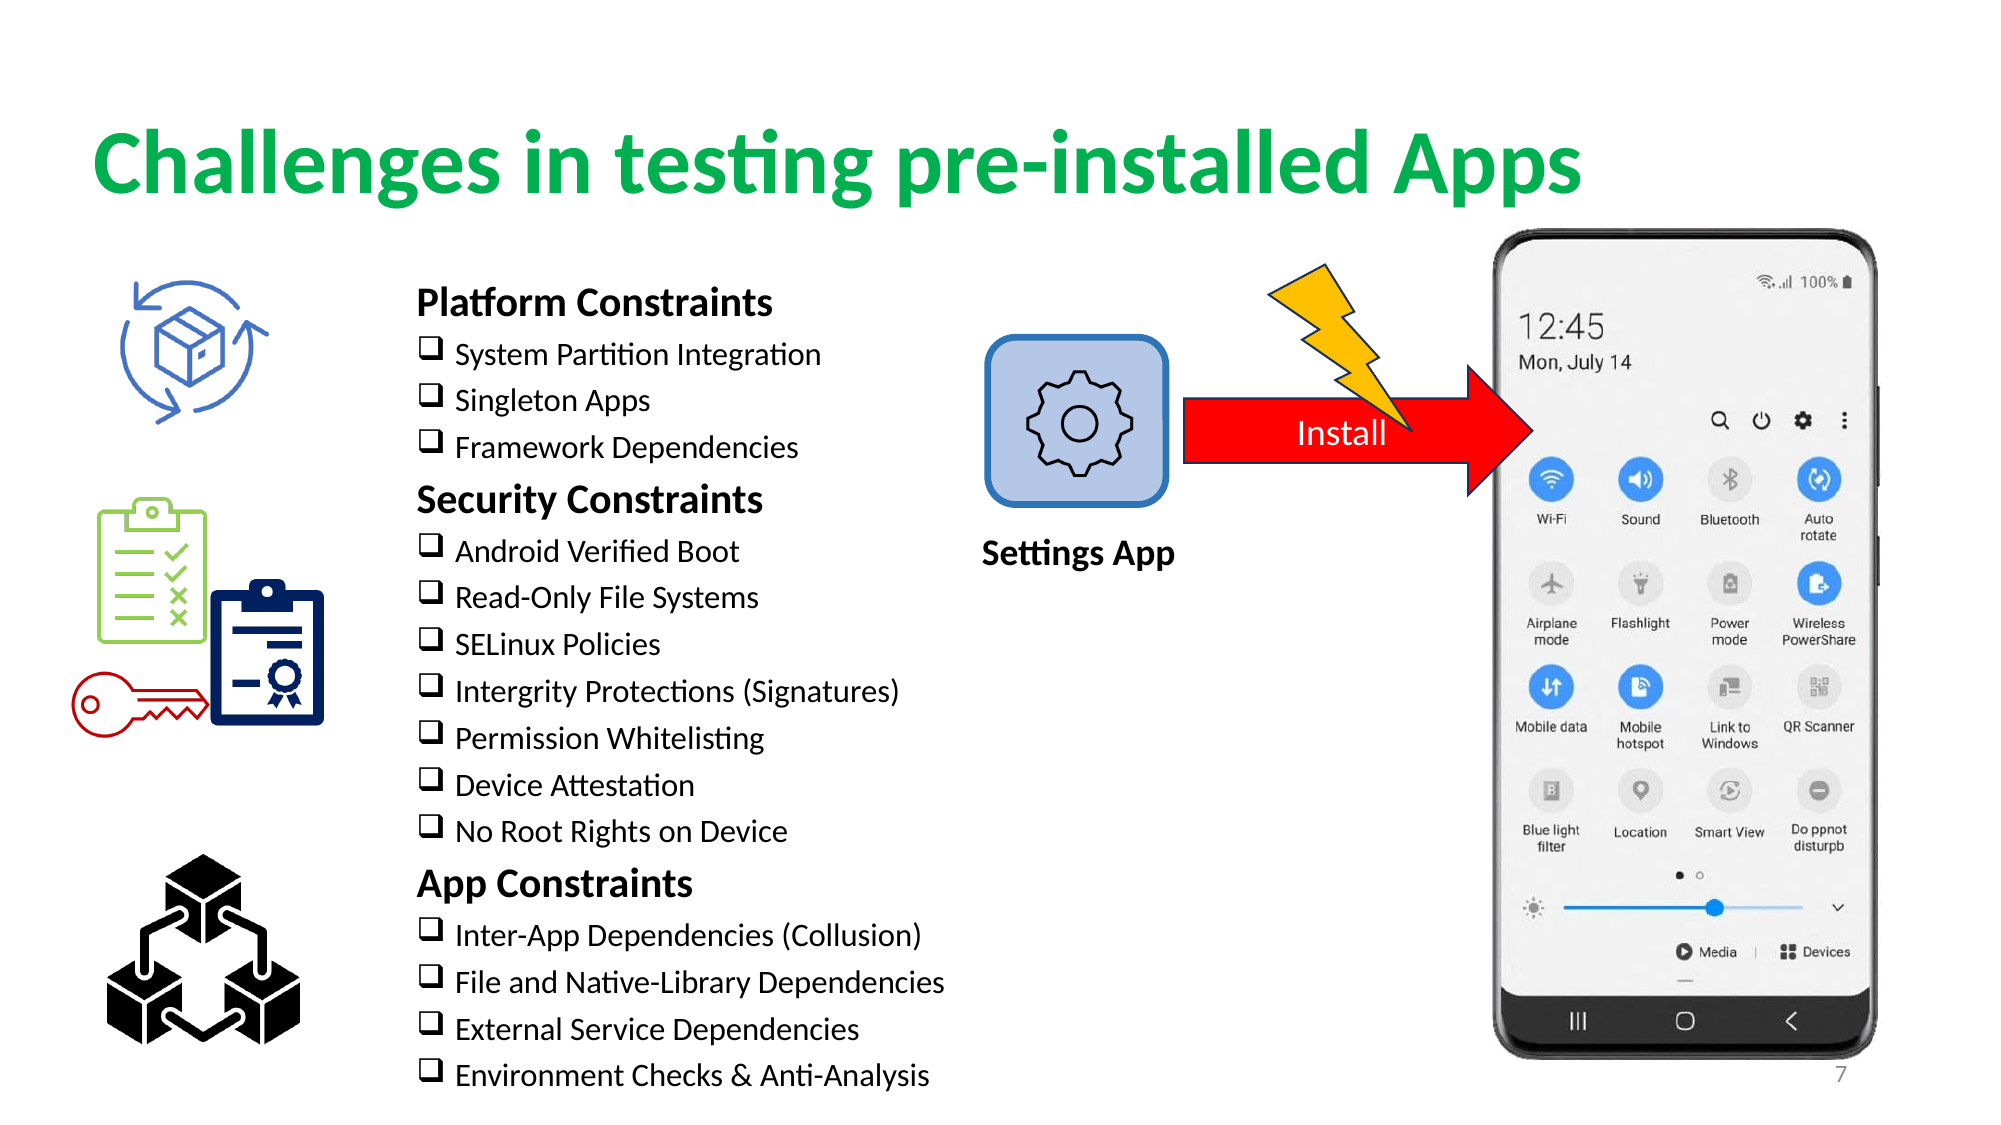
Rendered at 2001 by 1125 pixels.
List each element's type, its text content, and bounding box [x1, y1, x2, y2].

title Challenges in testing pre-installed Apps [78, 54, 1678, 273]
text_box [986, 336, 1167, 506]
list Platform Constraints System Partition Integration Singleton Apps Framework Dependencies Security Constraints Android Verified Boot Read-Only File Systems SELinux Policies Intergrity Protections (Signatures) Permission Whitelisting Device Attestation No Root Rights on Device App Constraints Inter-App Dependencies (Collusion) File and Native-Library Dependencies External Service Dependencies Environment Checks & Anti-Analysis [401, 273, 1137, 1113]
picture [90, 837, 316, 1063]
text_box [1266, 263, 1414, 433]
text_box Install [1183, 363, 1492, 498]
picture [1492, 226, 1882, 1060]
slide_number 8 [1412, 1042, 1863, 1103]
text_box Settings App [967, 520, 1191, 581]
picture [64, 482, 355, 780]
picture [78, 239, 298, 459]
picture [1004, 348, 1155, 499]
